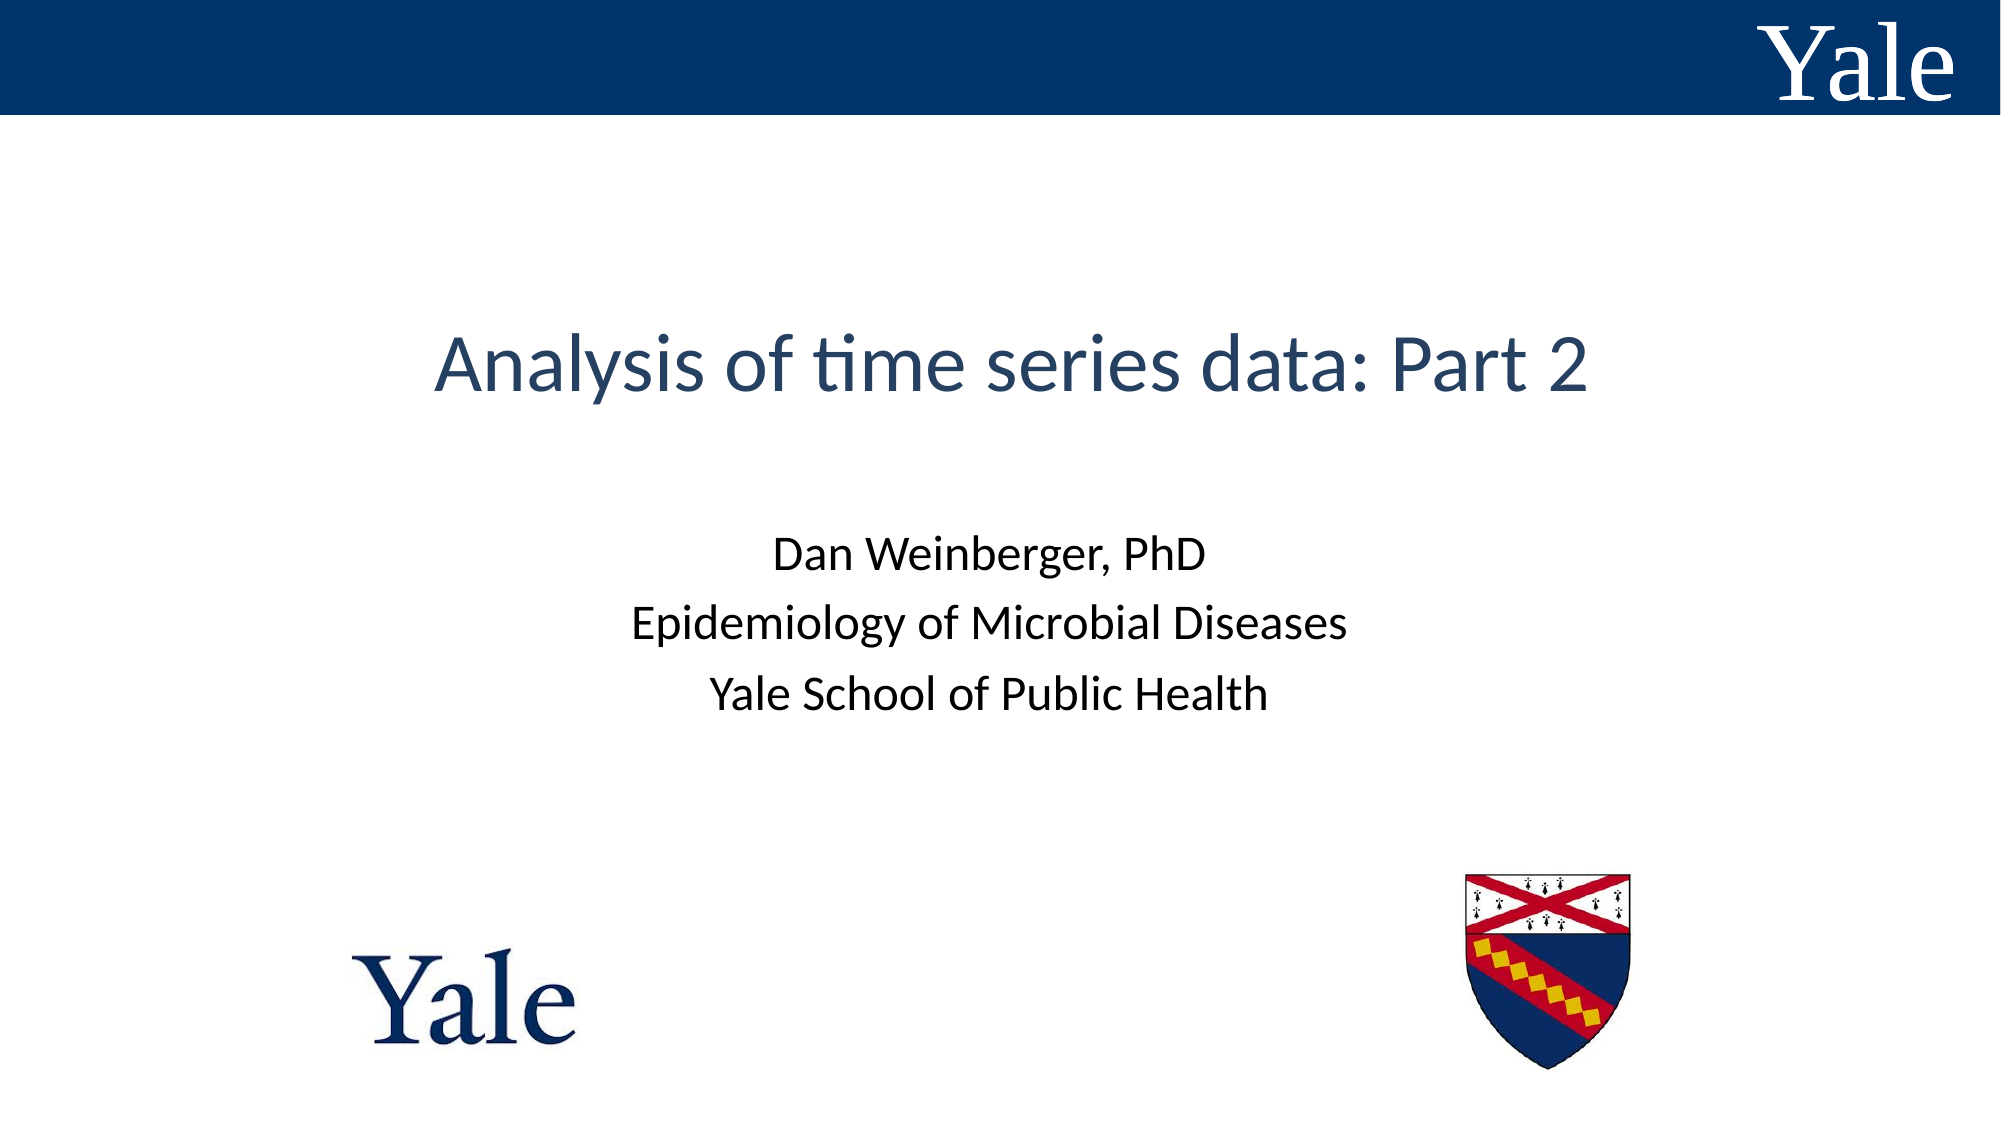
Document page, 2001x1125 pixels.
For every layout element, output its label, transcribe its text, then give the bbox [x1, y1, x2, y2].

picture [349, 937, 580, 1057]
subtitle Dan Weinberger, PhD Epidemiology of Microbial Diseases Yale School of Public Health [464, 512, 1515, 801]
picture [1462, 870, 1634, 1072]
title Analysis of time series data: Part 2 [274, 237, 1751, 479]
